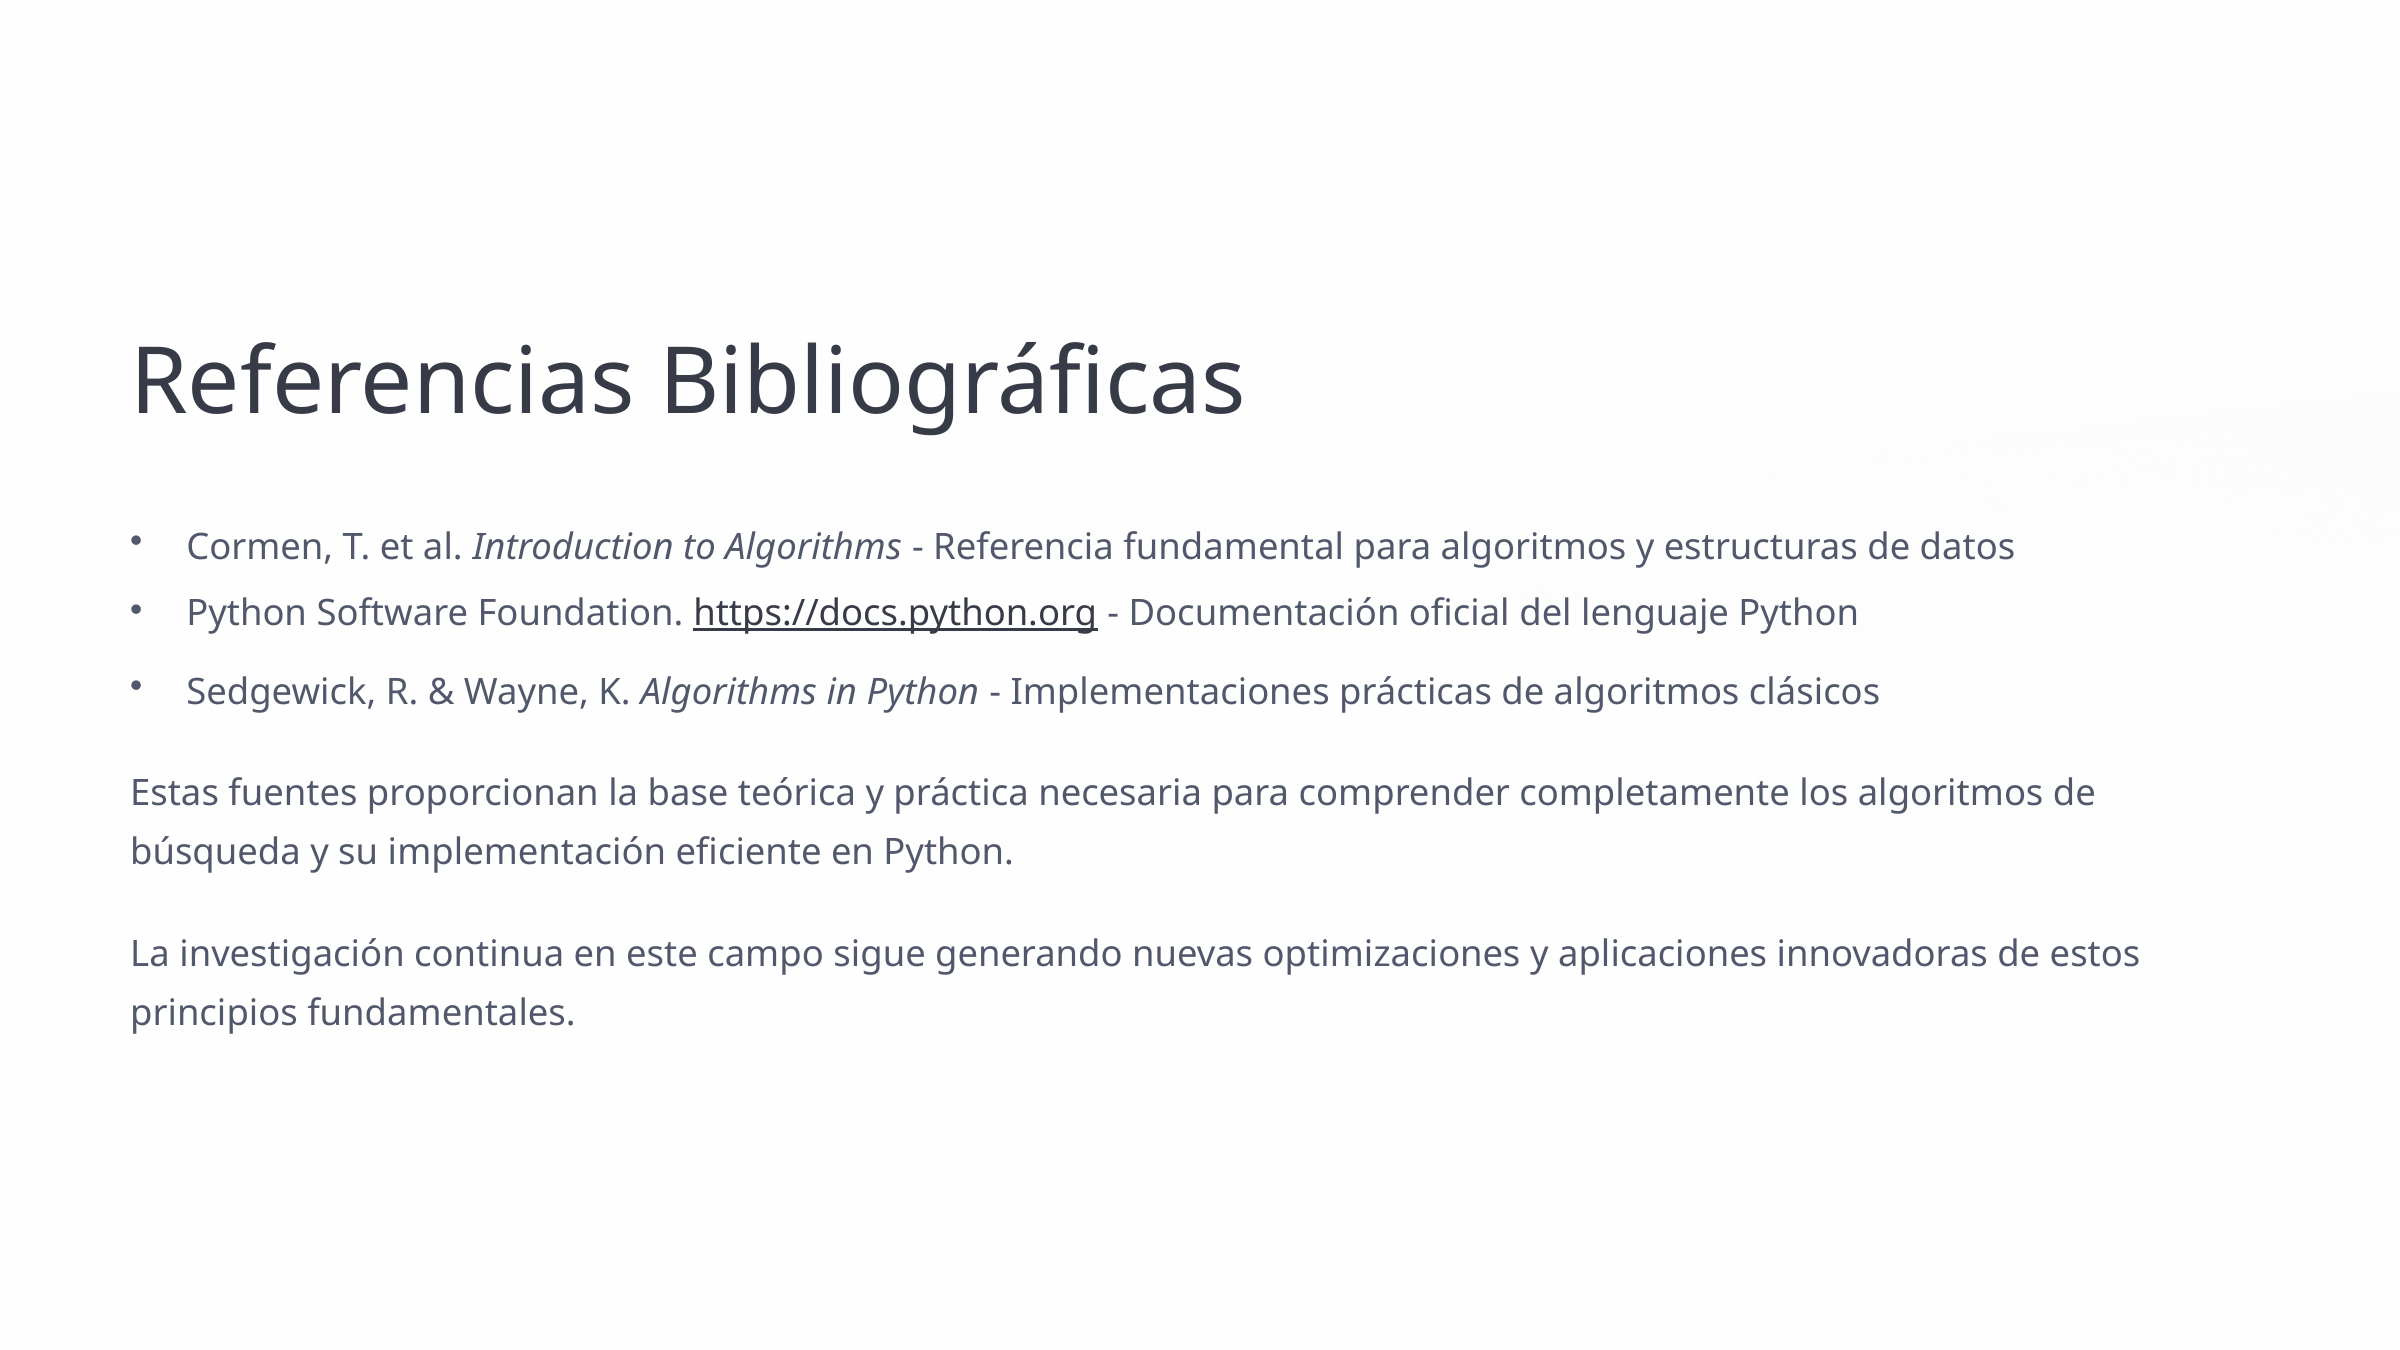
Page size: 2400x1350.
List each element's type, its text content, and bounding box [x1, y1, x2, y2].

text_box Estas fuentes proporcionan la base teórica y práctica necesaria para comprender completamente los algoritmos de búsqueda y su implementación eficiente en Python. [130, 753, 2270, 873]
text_box Sedgewick, R. & Wayne, K. Algorithms in Python - Implementaciones prácticas de algoritmos clásicos [130, 652, 2270, 712]
text_box Cormen, T. et al. Introduction to Algorithms - Referencia fundamental para algoritmos y estructuras de datos [130, 507, 2270, 567]
text_box La investigación continua en este campo sigue generando nuevas optimizaciones y aplicaciones innovadoras de estos principios fundamentales. [130, 914, 2270, 1034]
text_box Referencias Bibliográficas [130, 316, 1304, 433]
text_box Python Software Foundation. https://docs.python.org - Documentación oficial del lenguaje Python [130, 579, 2270, 640]
